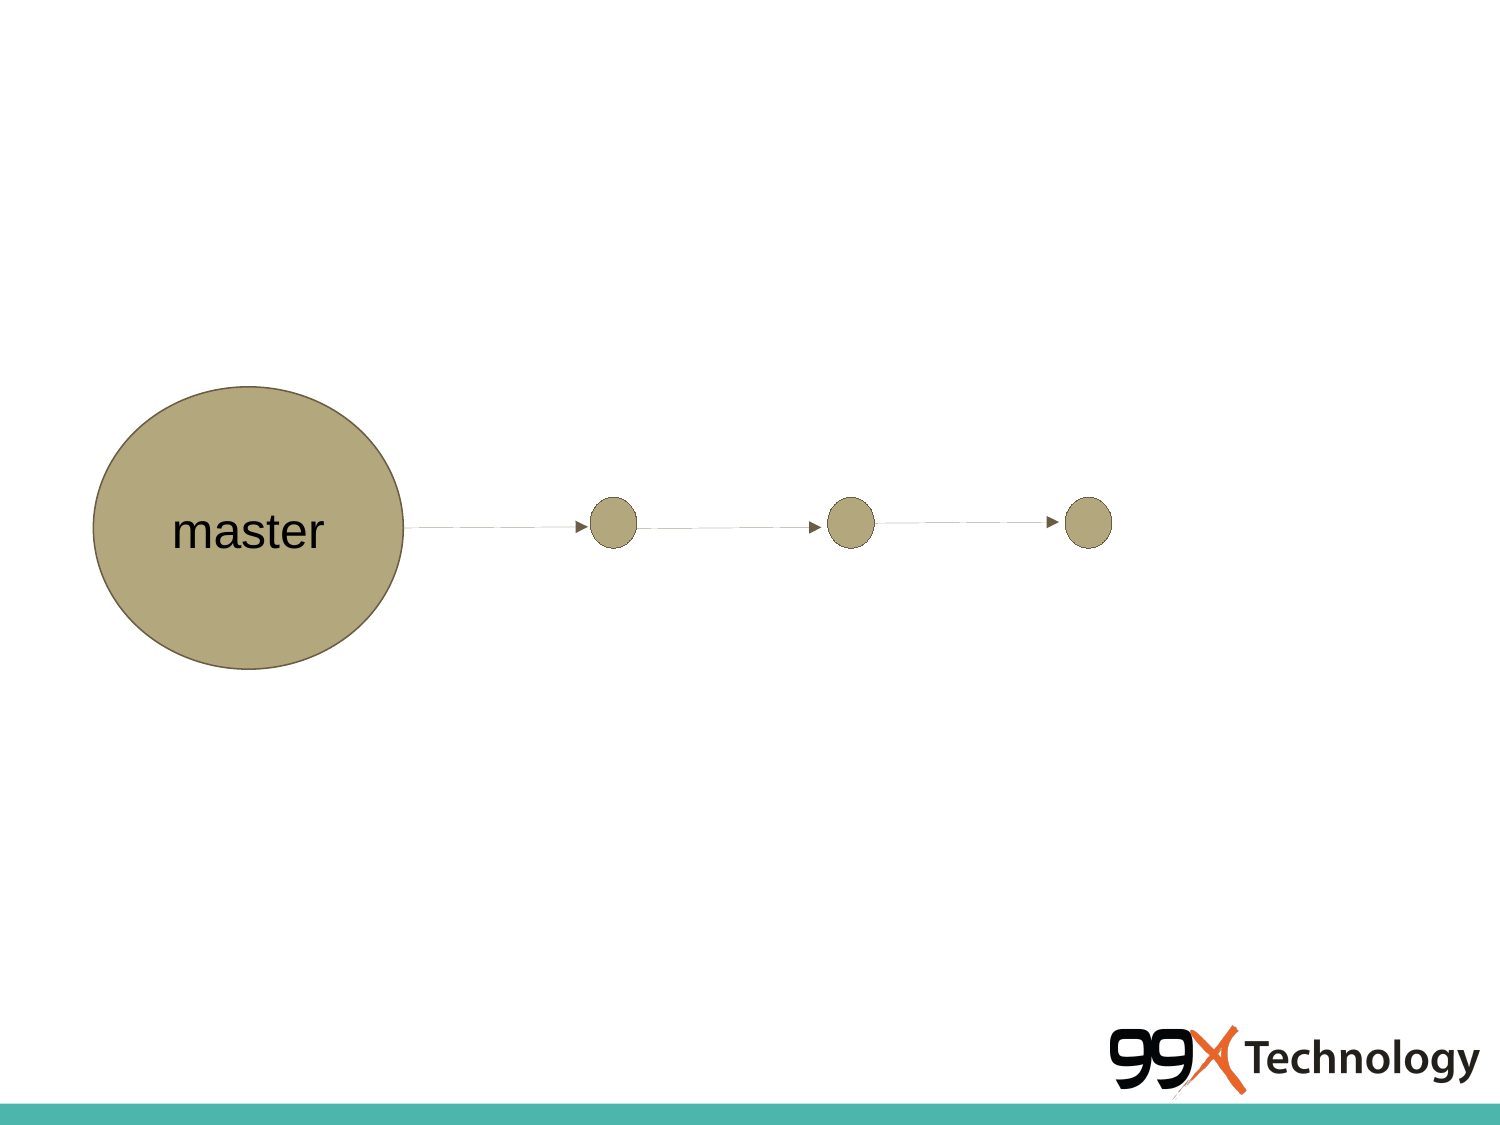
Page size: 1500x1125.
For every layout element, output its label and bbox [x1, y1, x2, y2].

text_box [827, 497, 875, 549]
text_box [590, 497, 637, 549]
text_box [636, 521, 822, 534]
picture [1110, 1025, 1480, 1101]
text_box [1065, 497, 1112, 549]
text_box [407, 520, 588, 534]
text_box [93, 386, 404, 670]
text_box [874, 515, 1059, 529]
